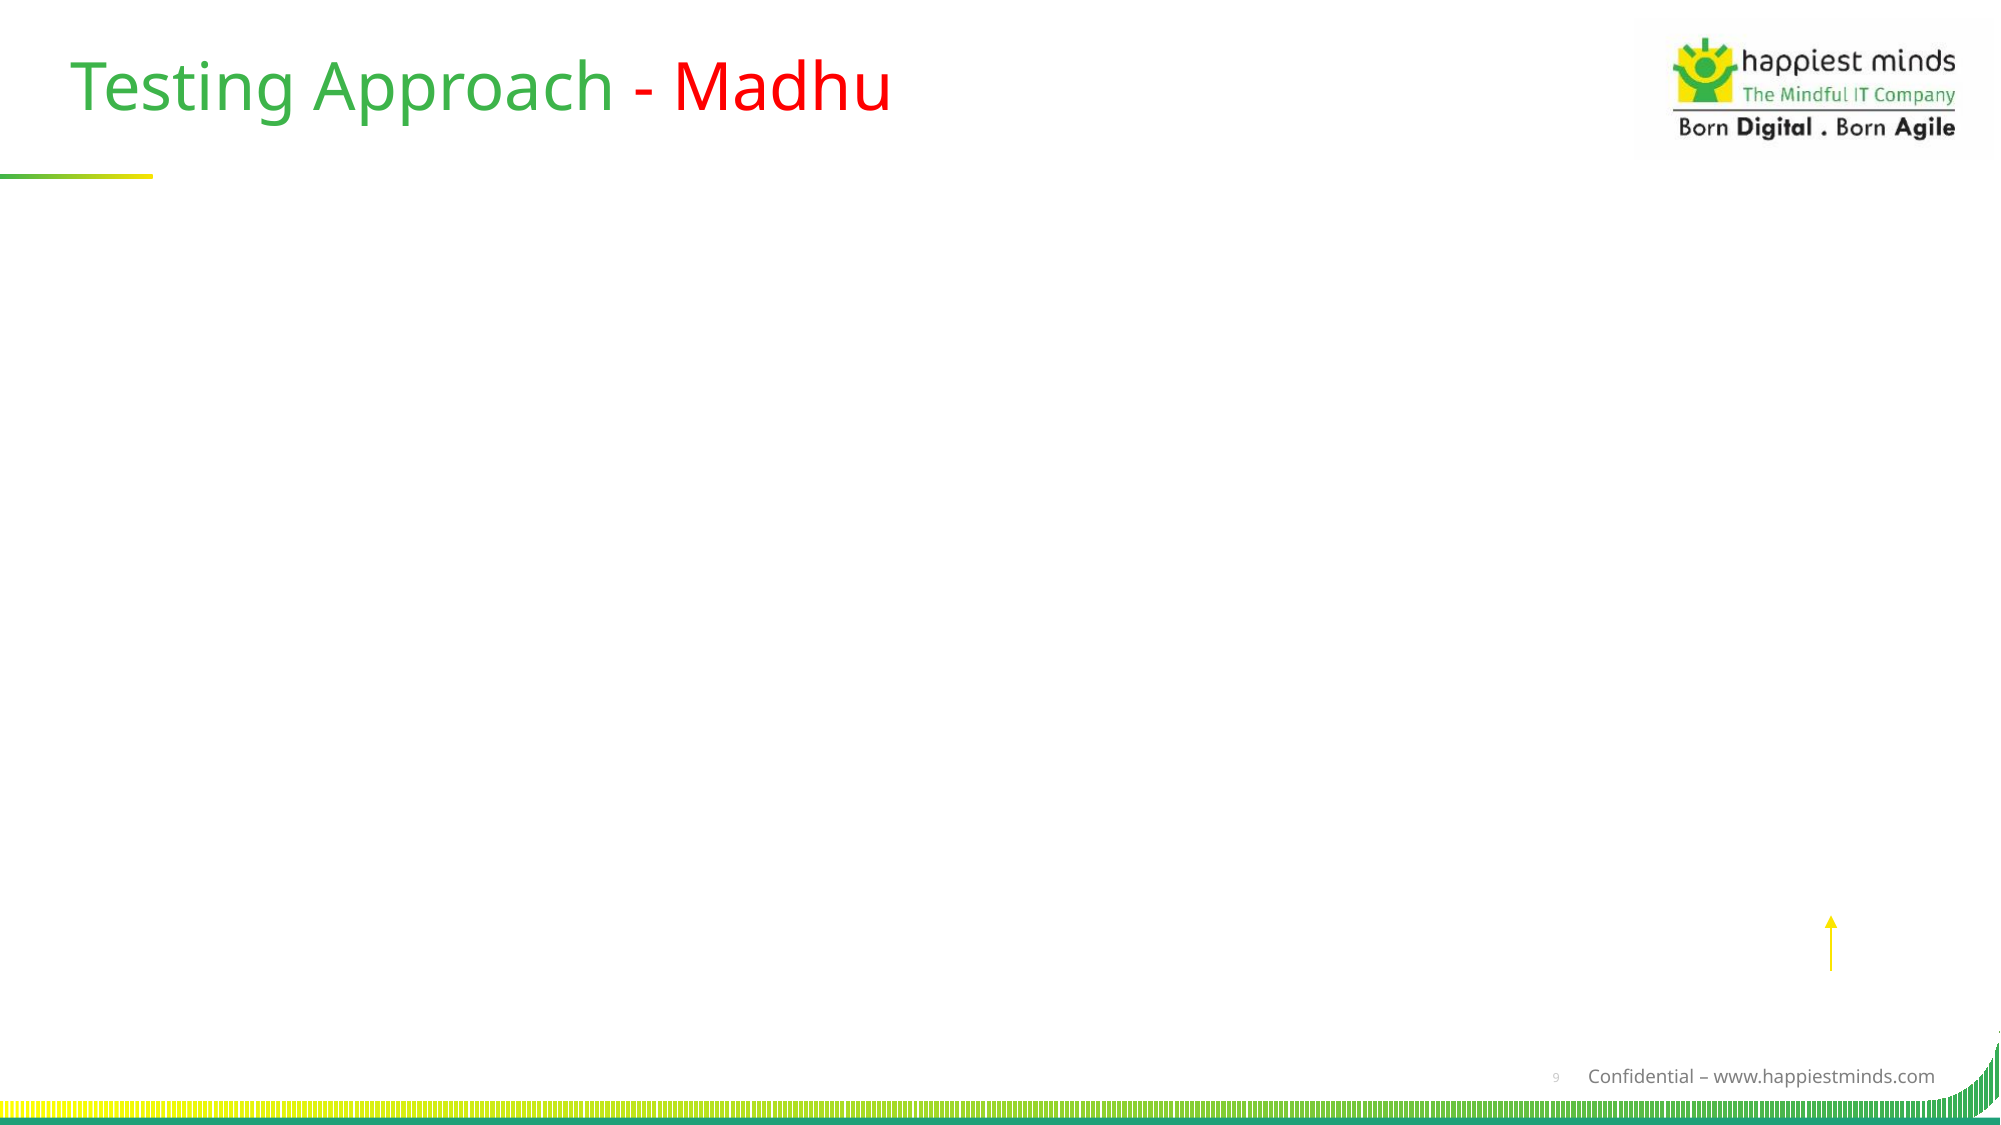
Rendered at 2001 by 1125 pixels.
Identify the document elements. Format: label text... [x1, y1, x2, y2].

text_box Testing Approach - Madhu [55, 36, 1662, 132]
slide_number 9 [1124, 1048, 1575, 1109]
text_box [0, 1116, 2000, 1125]
picture [1634, 18, 1994, 160]
